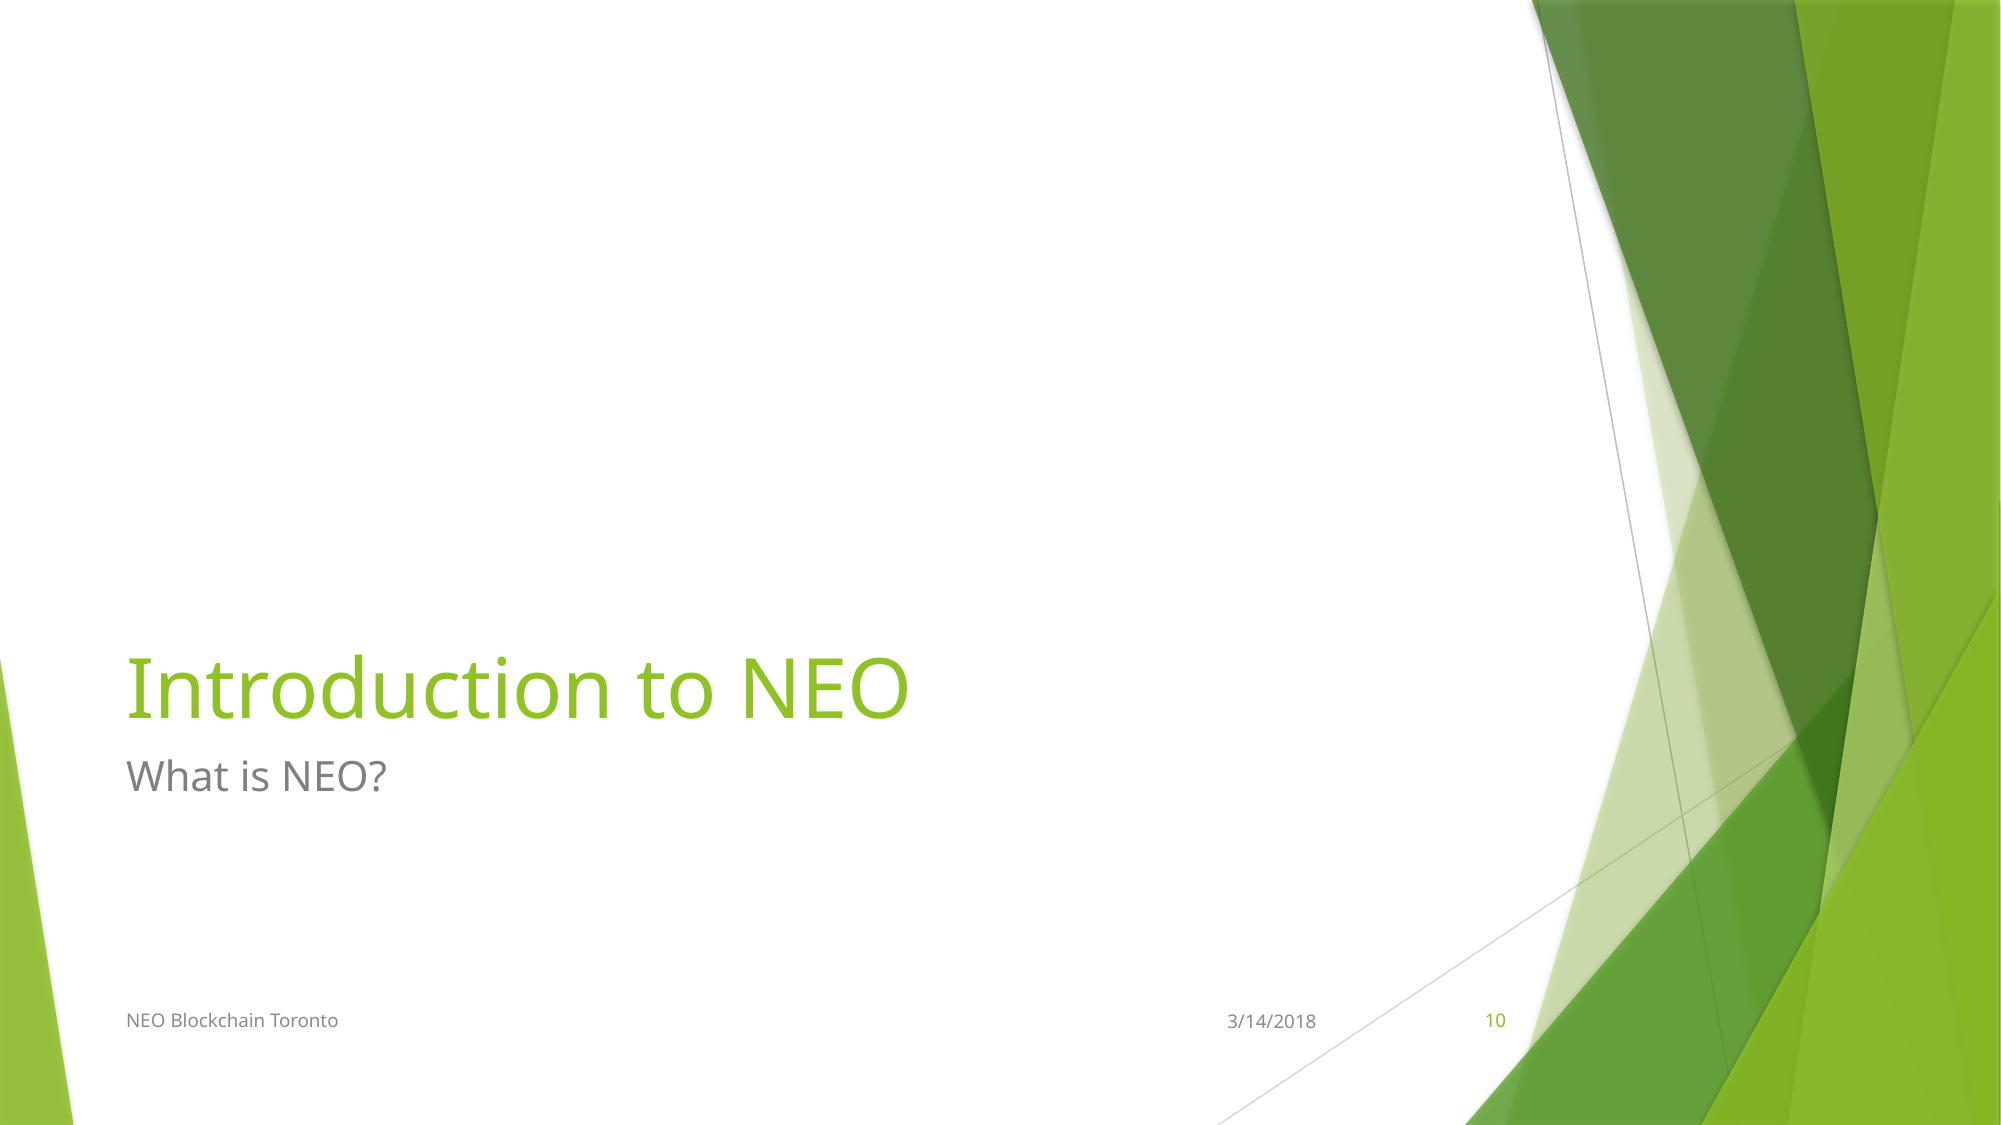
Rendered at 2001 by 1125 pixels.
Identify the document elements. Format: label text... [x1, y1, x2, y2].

slide_number 10 [1409, 991, 1522, 1051]
title Introduction to NEO [111, 443, 1522, 742]
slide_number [1181, 991, 1332, 1051]
list What is NEO? [111, 742, 1522, 884]
footer NEO Blockchain Toronto [111, 991, 1145, 1051]
